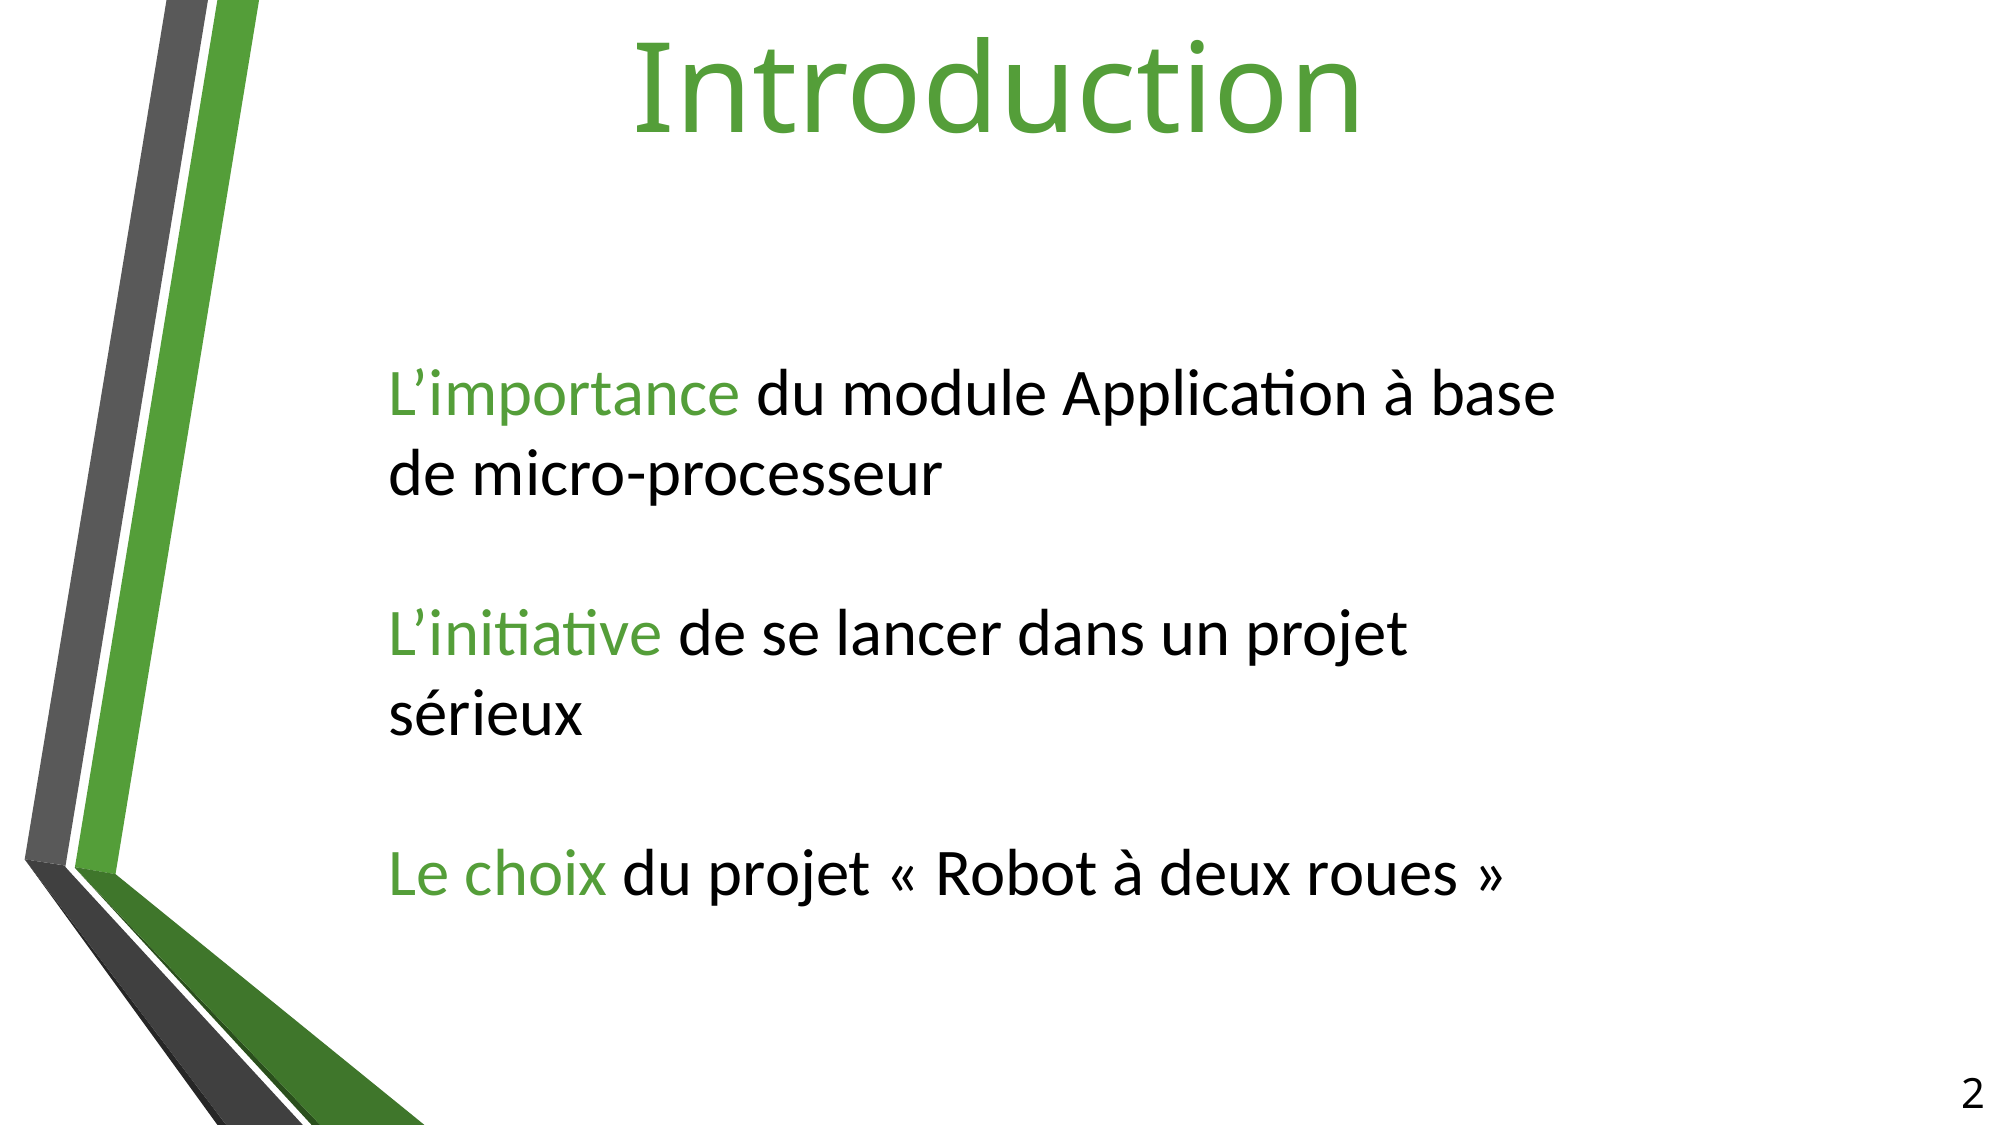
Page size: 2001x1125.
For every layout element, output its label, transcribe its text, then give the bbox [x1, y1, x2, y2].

slide_number 2 [0, 1065, 2000, 1125]
text_box L’importance du module Application à base de micro-processeur L’initiative de se lancer dans un projet sérieux Le choix du projet « Robot à deux roues » [374, 341, 1626, 916]
text_box Introduction [270, 0, 1730, 165]
